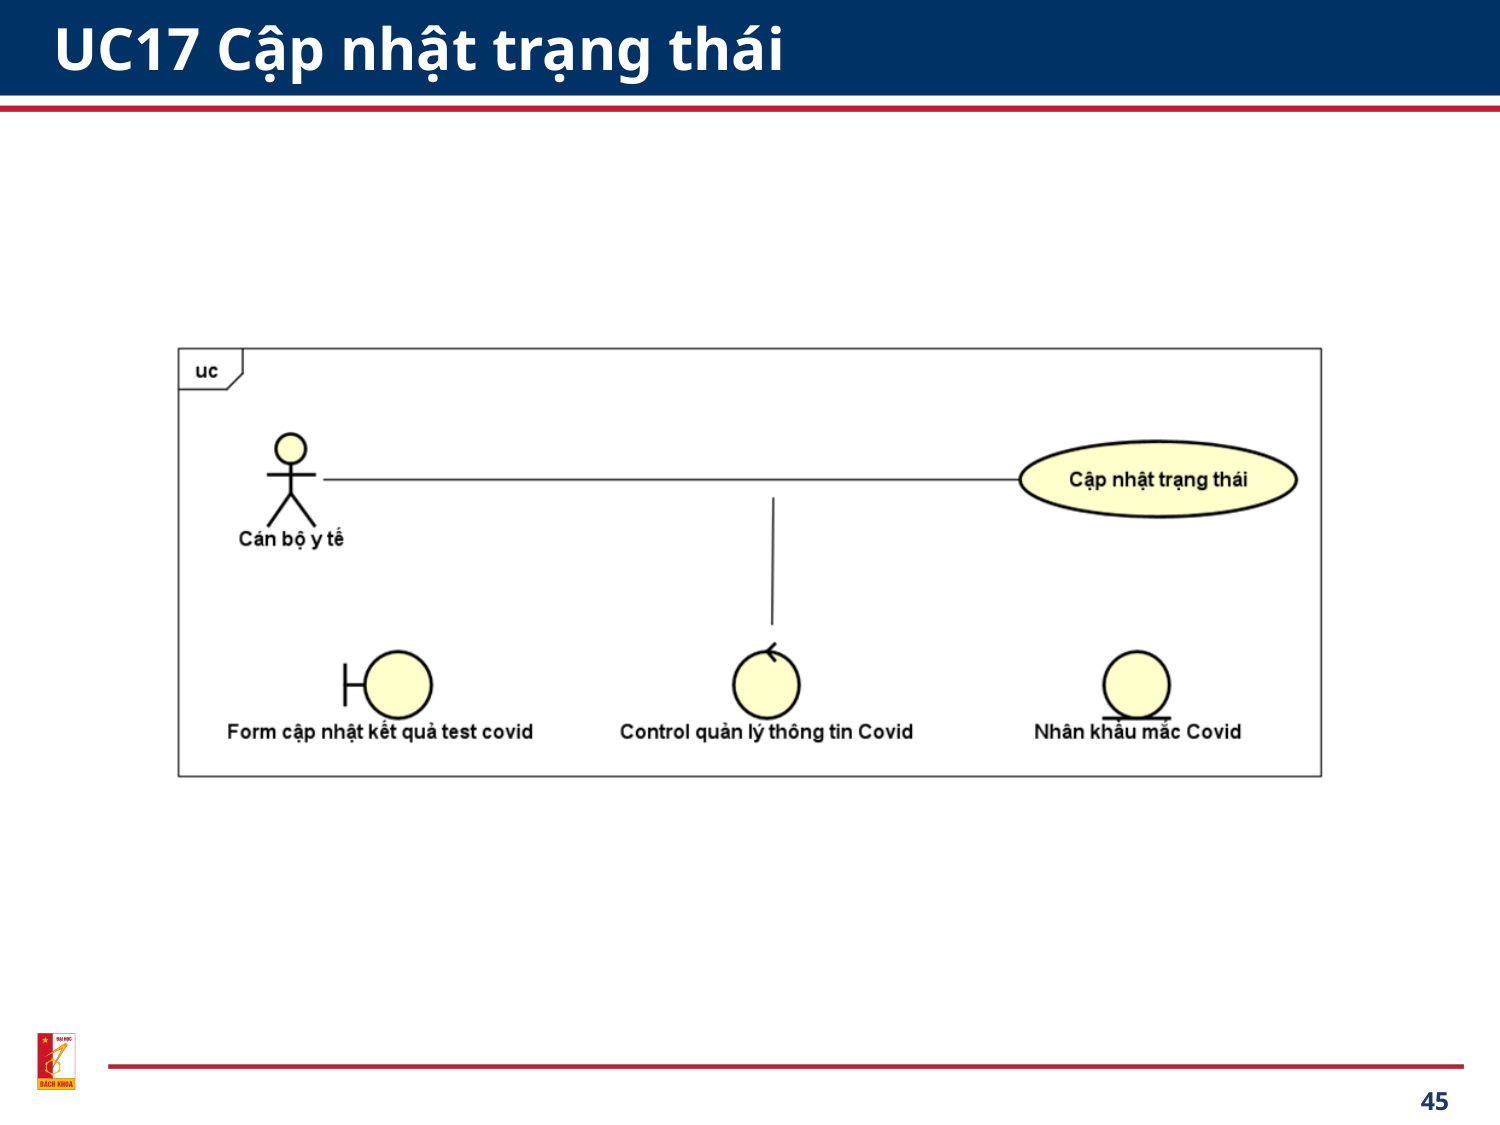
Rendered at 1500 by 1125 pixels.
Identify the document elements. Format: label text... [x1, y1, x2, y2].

slide_number 45 [1126, 1078, 1464, 1125]
title UC17 Cập nhật trạng thái [38, 12, 1462, 87]
picture [0, 0, 1500, 1125]
